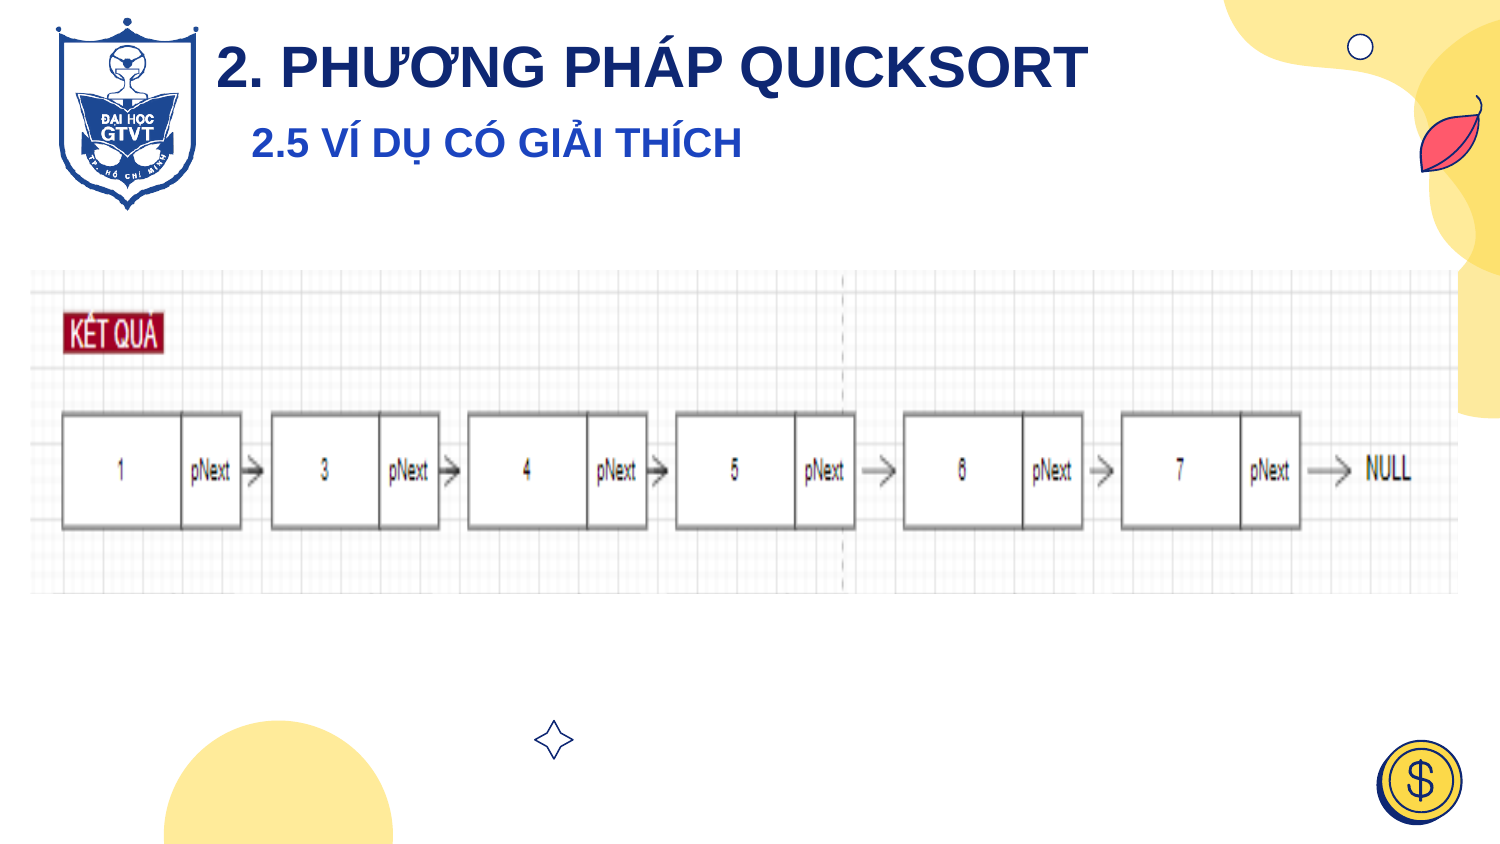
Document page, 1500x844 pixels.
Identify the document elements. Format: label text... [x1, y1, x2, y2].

text_box [1347, 34, 1373, 60]
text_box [1417, 94, 1485, 173]
text_box [534, 720, 573, 759]
picture [0, 0, 1459, 594]
title 2. PHƯƠNG PHÁP QUICKSORT [346, 18, 1320, 110]
subtitle 2.5 VÍ DỤ CÓ GIẢI THÍCH [346, 110, 1189, 187]
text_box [1366, 739, 1466, 826]
